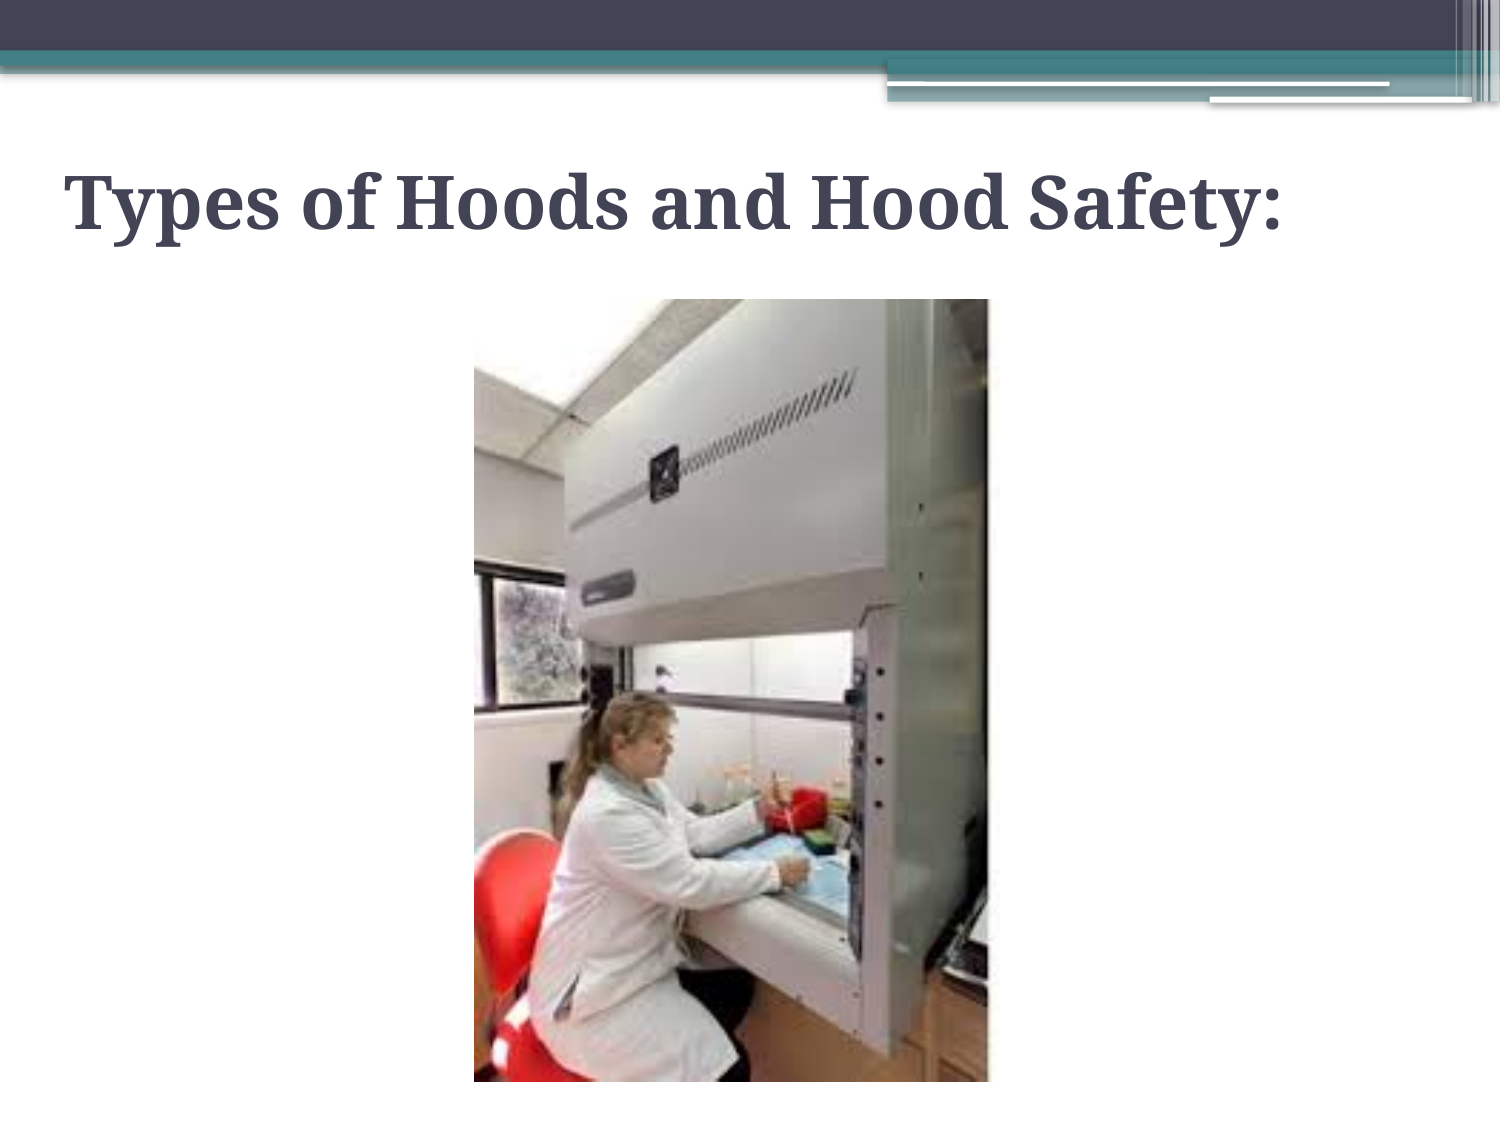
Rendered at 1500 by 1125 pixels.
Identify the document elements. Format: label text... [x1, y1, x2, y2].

title Types of Hoods and Hood Safety: [50, 112, 1400, 288]
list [474, 299, 1001, 1082]
